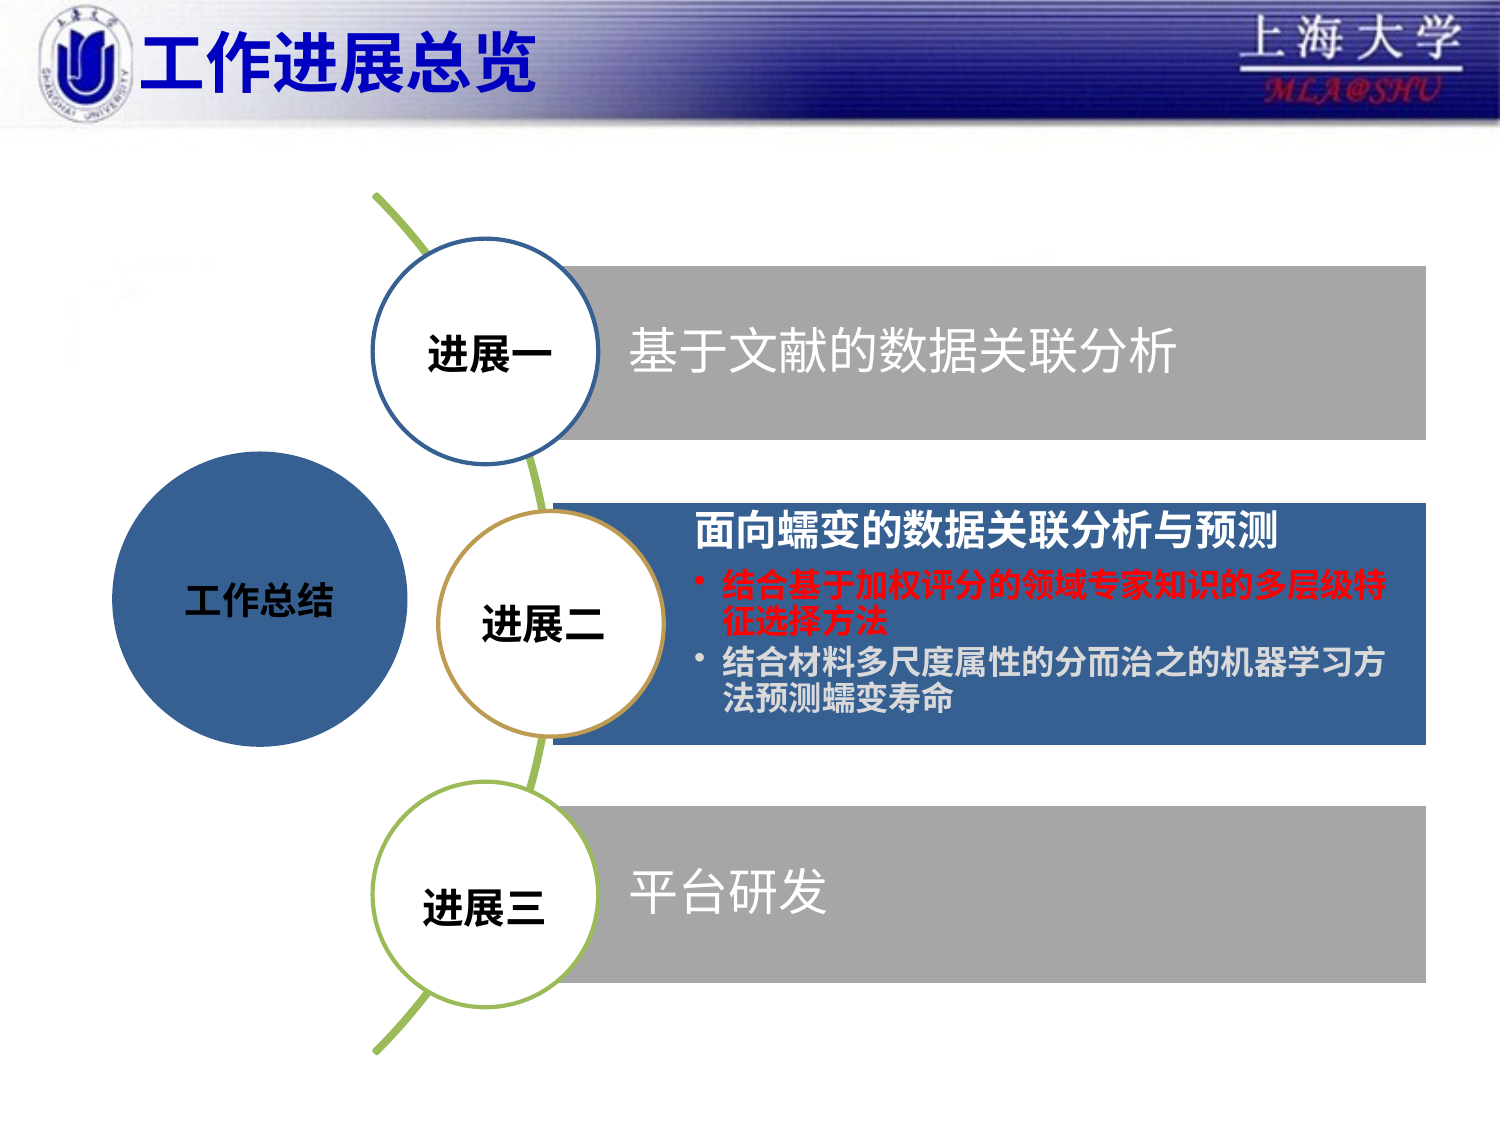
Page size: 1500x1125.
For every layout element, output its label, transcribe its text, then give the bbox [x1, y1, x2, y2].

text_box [111, 172, 1442, 1076]
picture [0, 0, 1500, 1125]
title 工作进展总览 [123, 0, 1474, 127]
